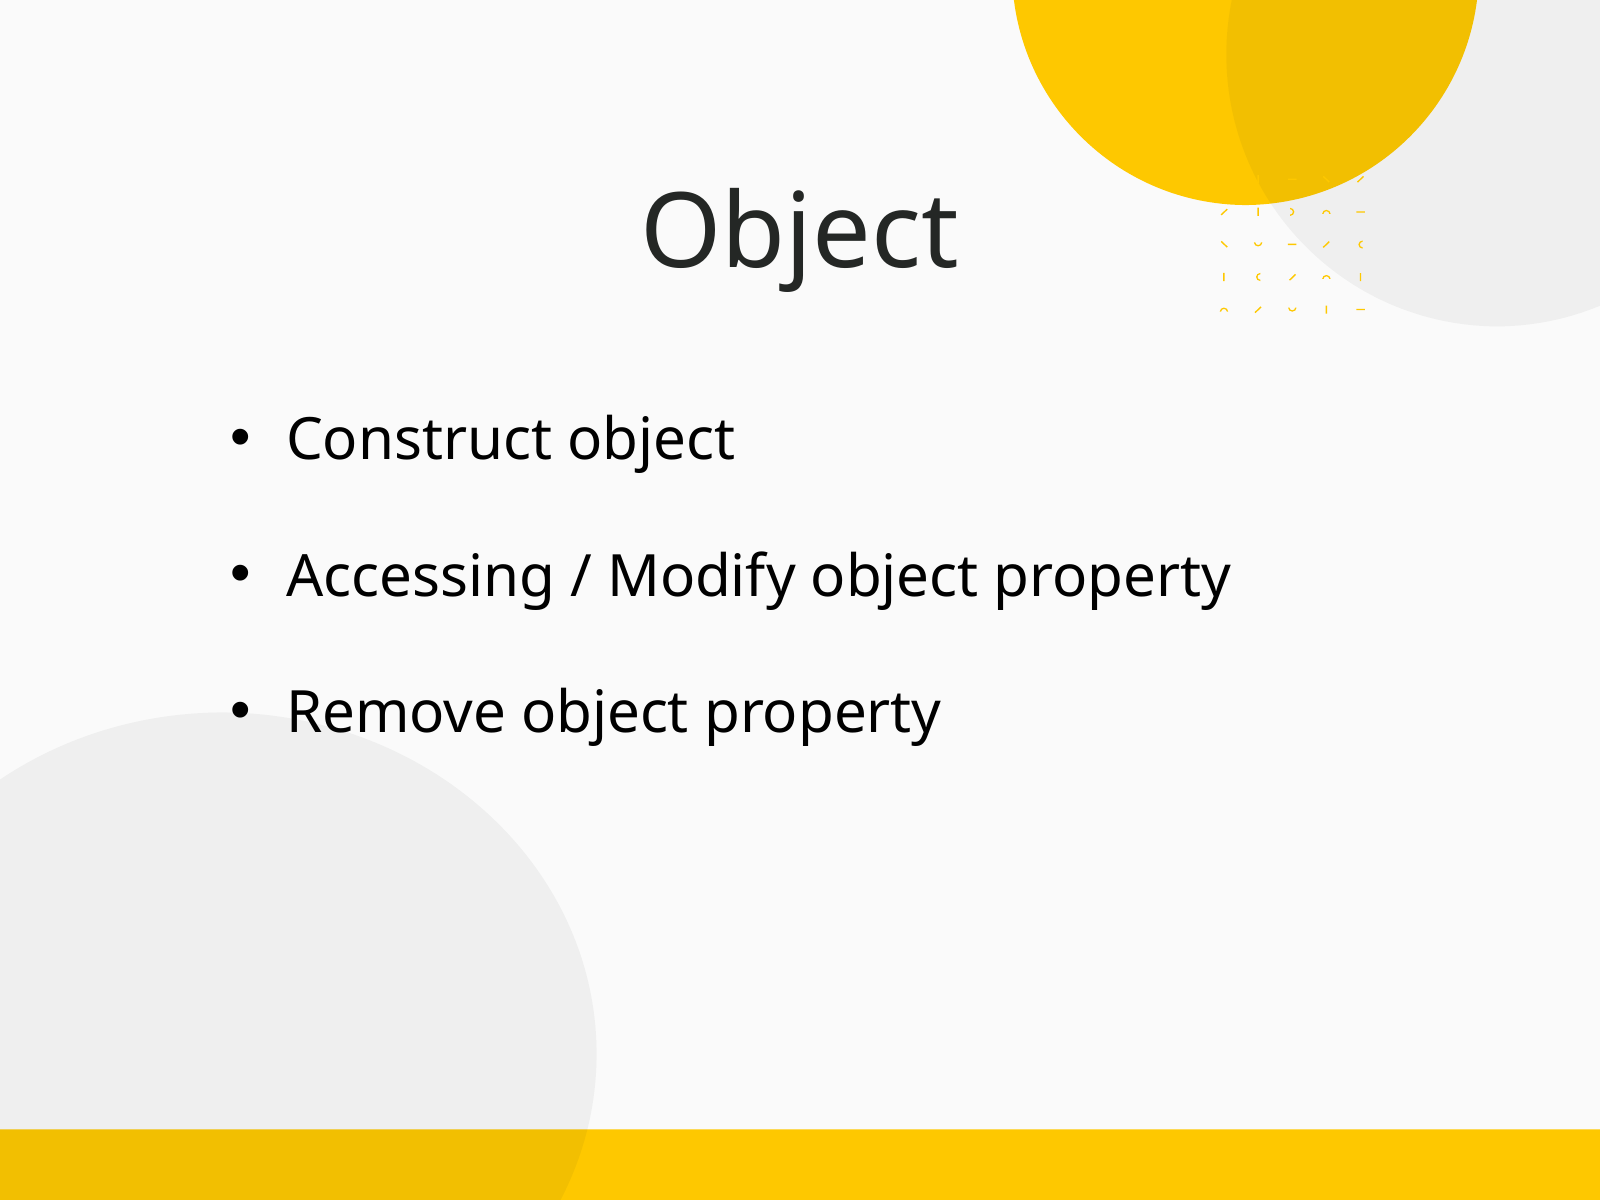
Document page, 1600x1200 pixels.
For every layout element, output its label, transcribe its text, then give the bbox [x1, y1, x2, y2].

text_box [1010, 0, 1219, 206]
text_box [1224, 0, 1600, 327]
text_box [1206, 162, 1481, 430]
text_box Construct object Accessing / Modify object property Remove object property [139, 359, 1350, 752]
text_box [0, 712, 597, 1200]
text_box Object [90, 163, 1201, 289]
text_box [602, 1129, 1600, 1200]
